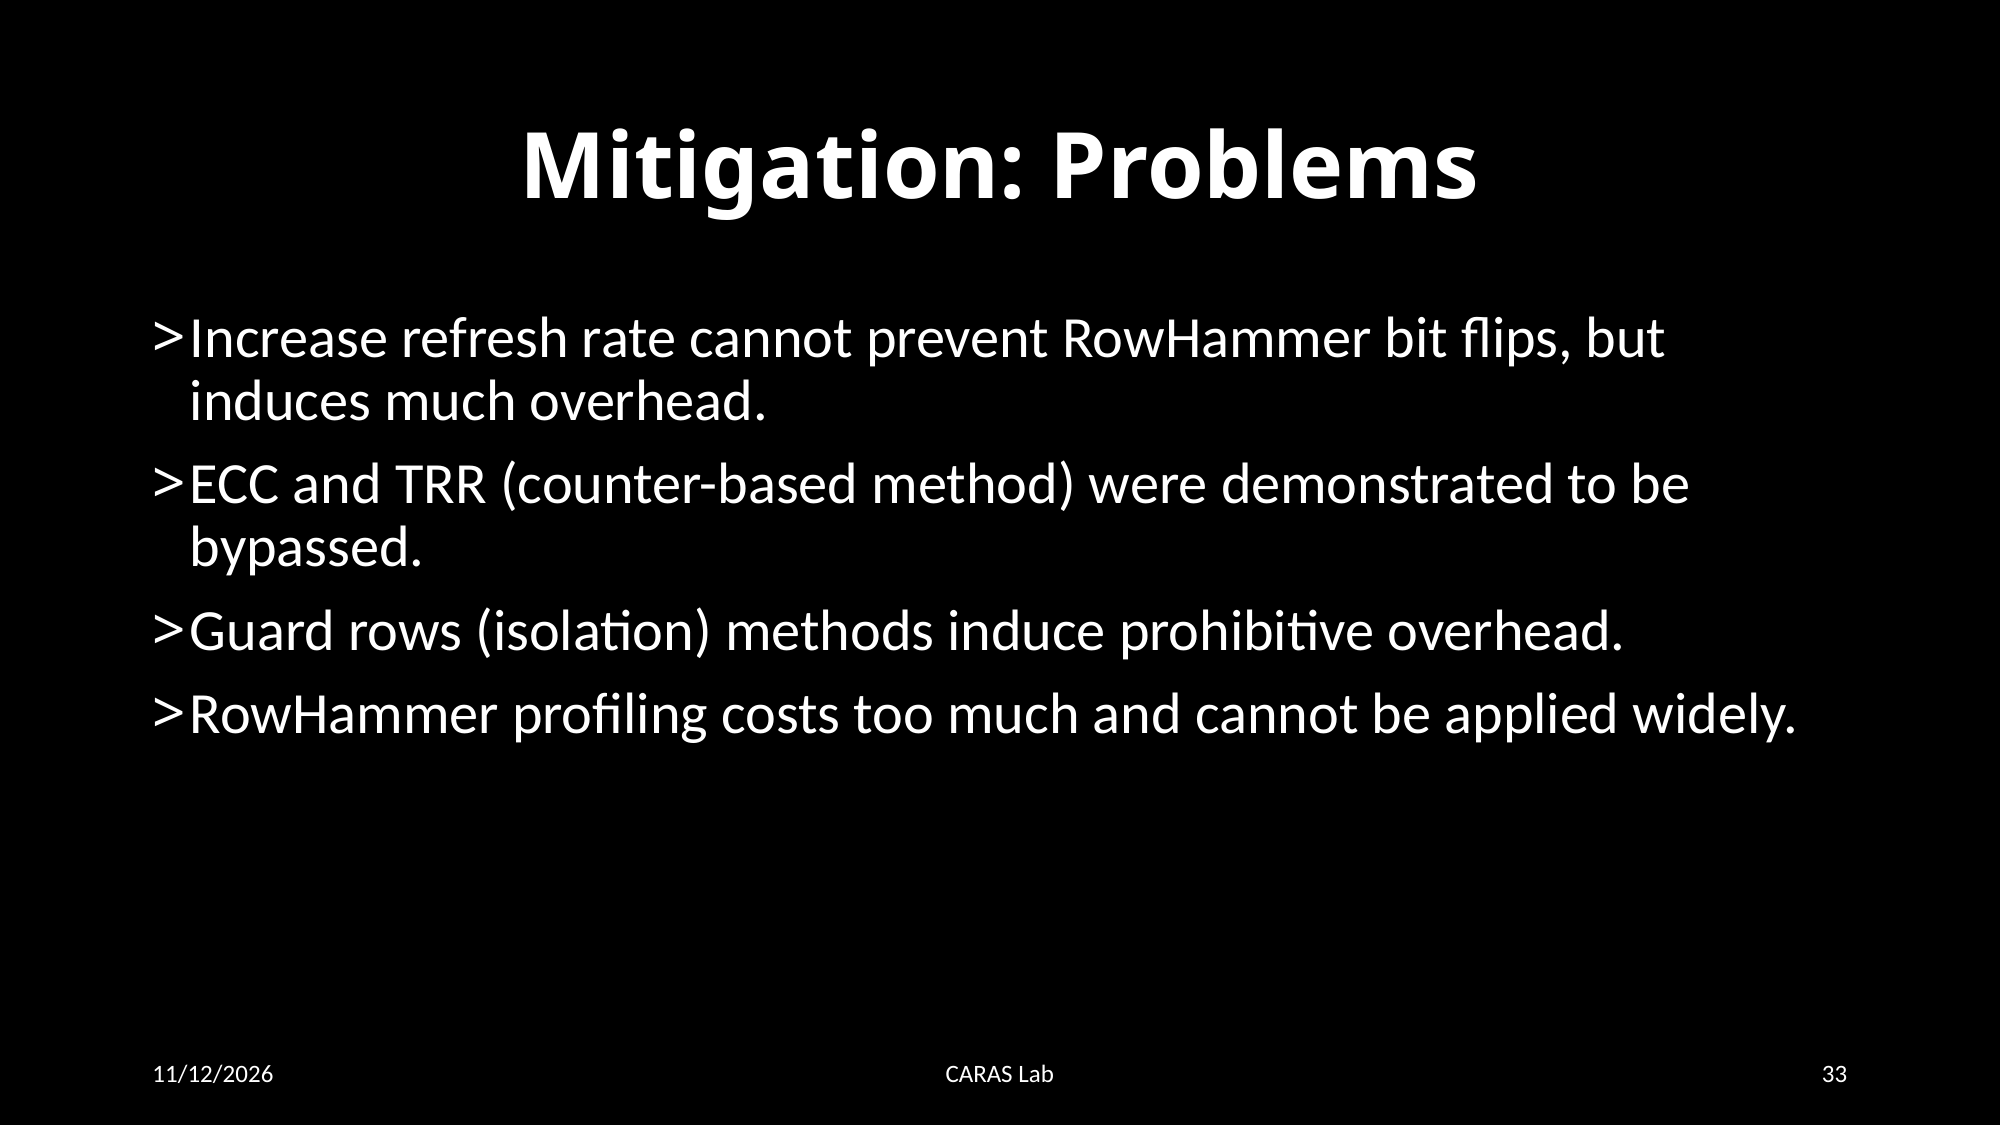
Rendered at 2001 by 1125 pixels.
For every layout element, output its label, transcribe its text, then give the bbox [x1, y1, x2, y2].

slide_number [137, 1042, 588, 1103]
list Increase refresh rate cannot prevent RowHammer bit flips, but induces much overhead. ECC and TRR (counter-based method) were demonstrated to be bypassed. Guard rows (isolation) methods induce prohibitive overhead. RowHammer profiling costs too much and cannot be applied widely. [137, 299, 1863, 1014]
footer CARAS Lab [662, 1042, 1338, 1103]
title Mitigation: Problems [137, 59, 1863, 278]
slide_number 33 [1412, 1042, 1863, 1103]
